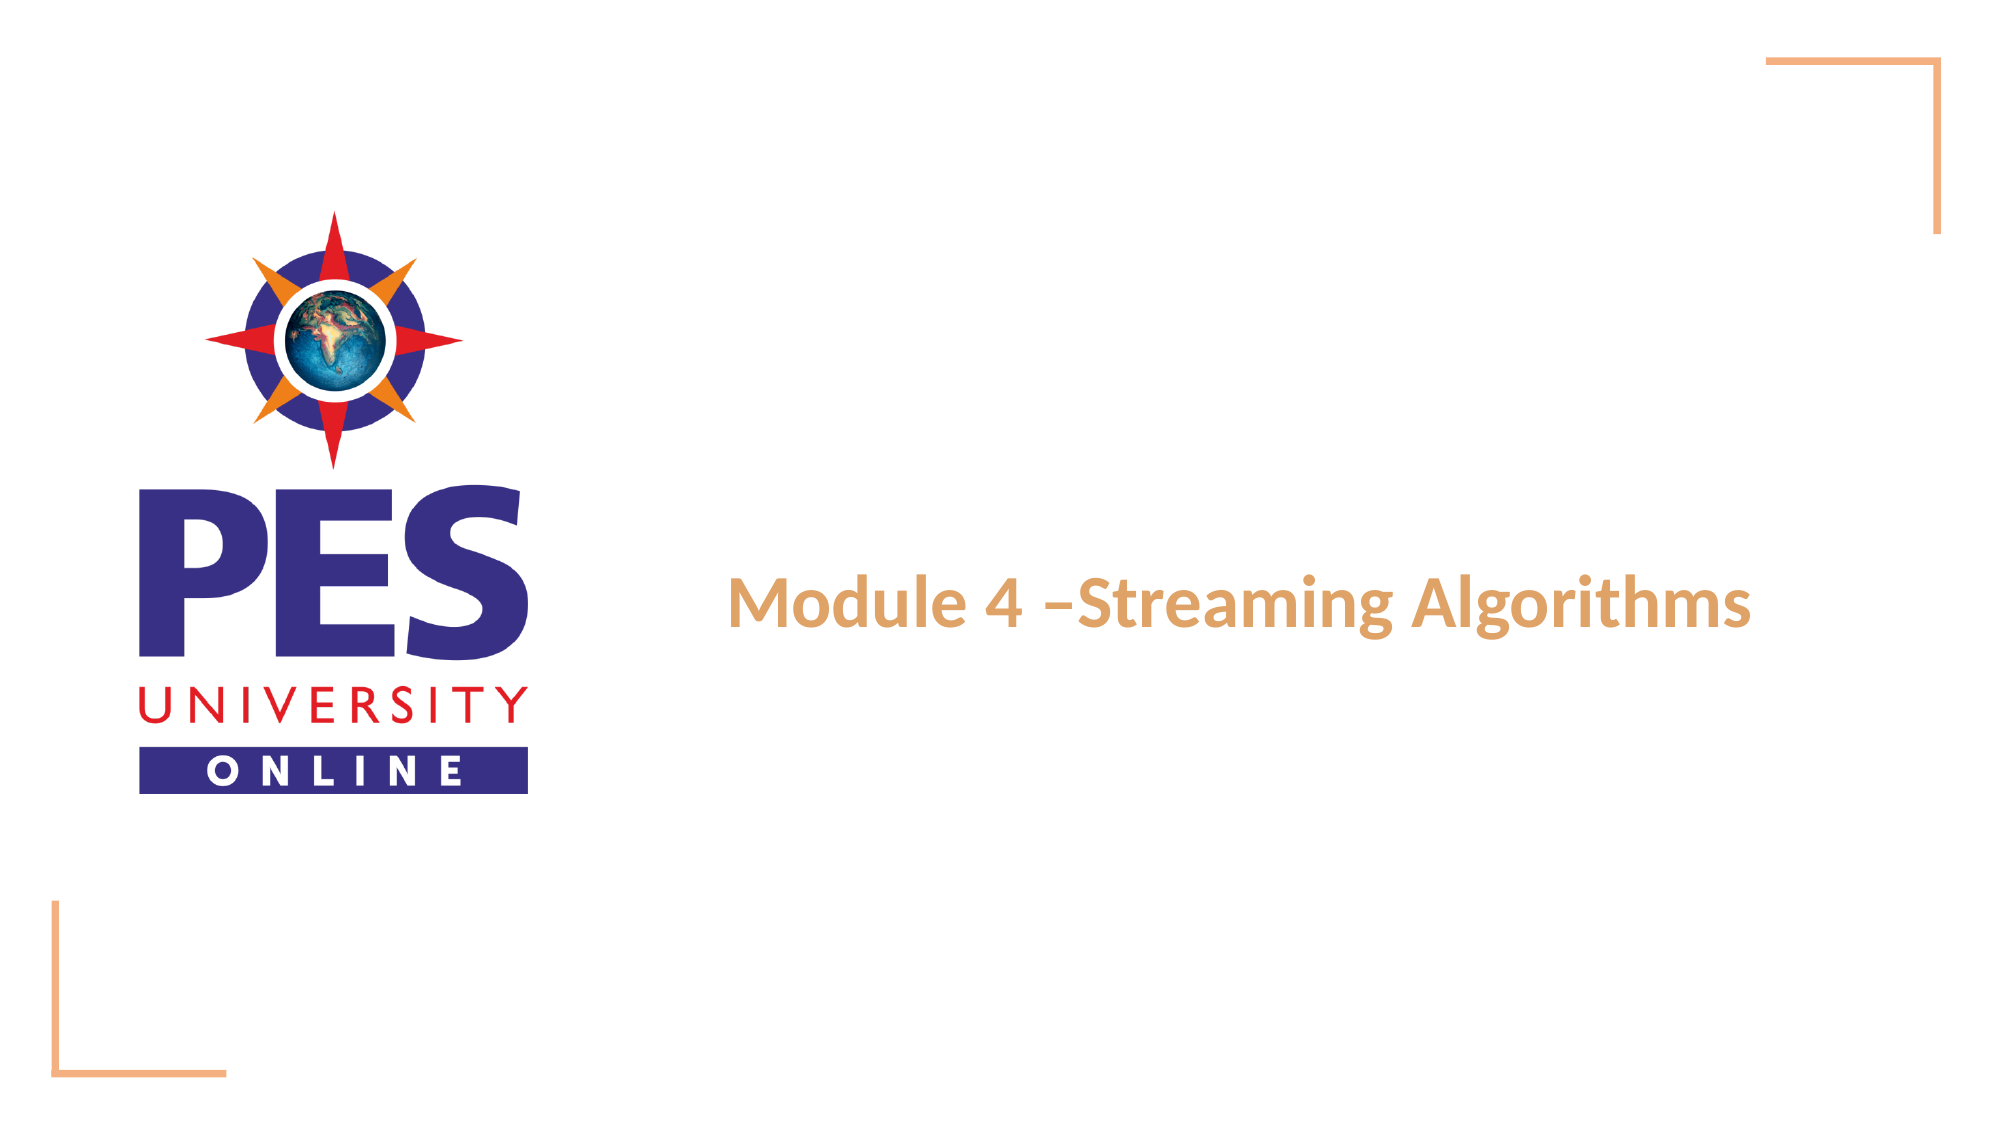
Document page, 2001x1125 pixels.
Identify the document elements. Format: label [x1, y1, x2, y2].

picture [138, 210, 528, 794]
text_box [51, 57, 1941, 1078]
